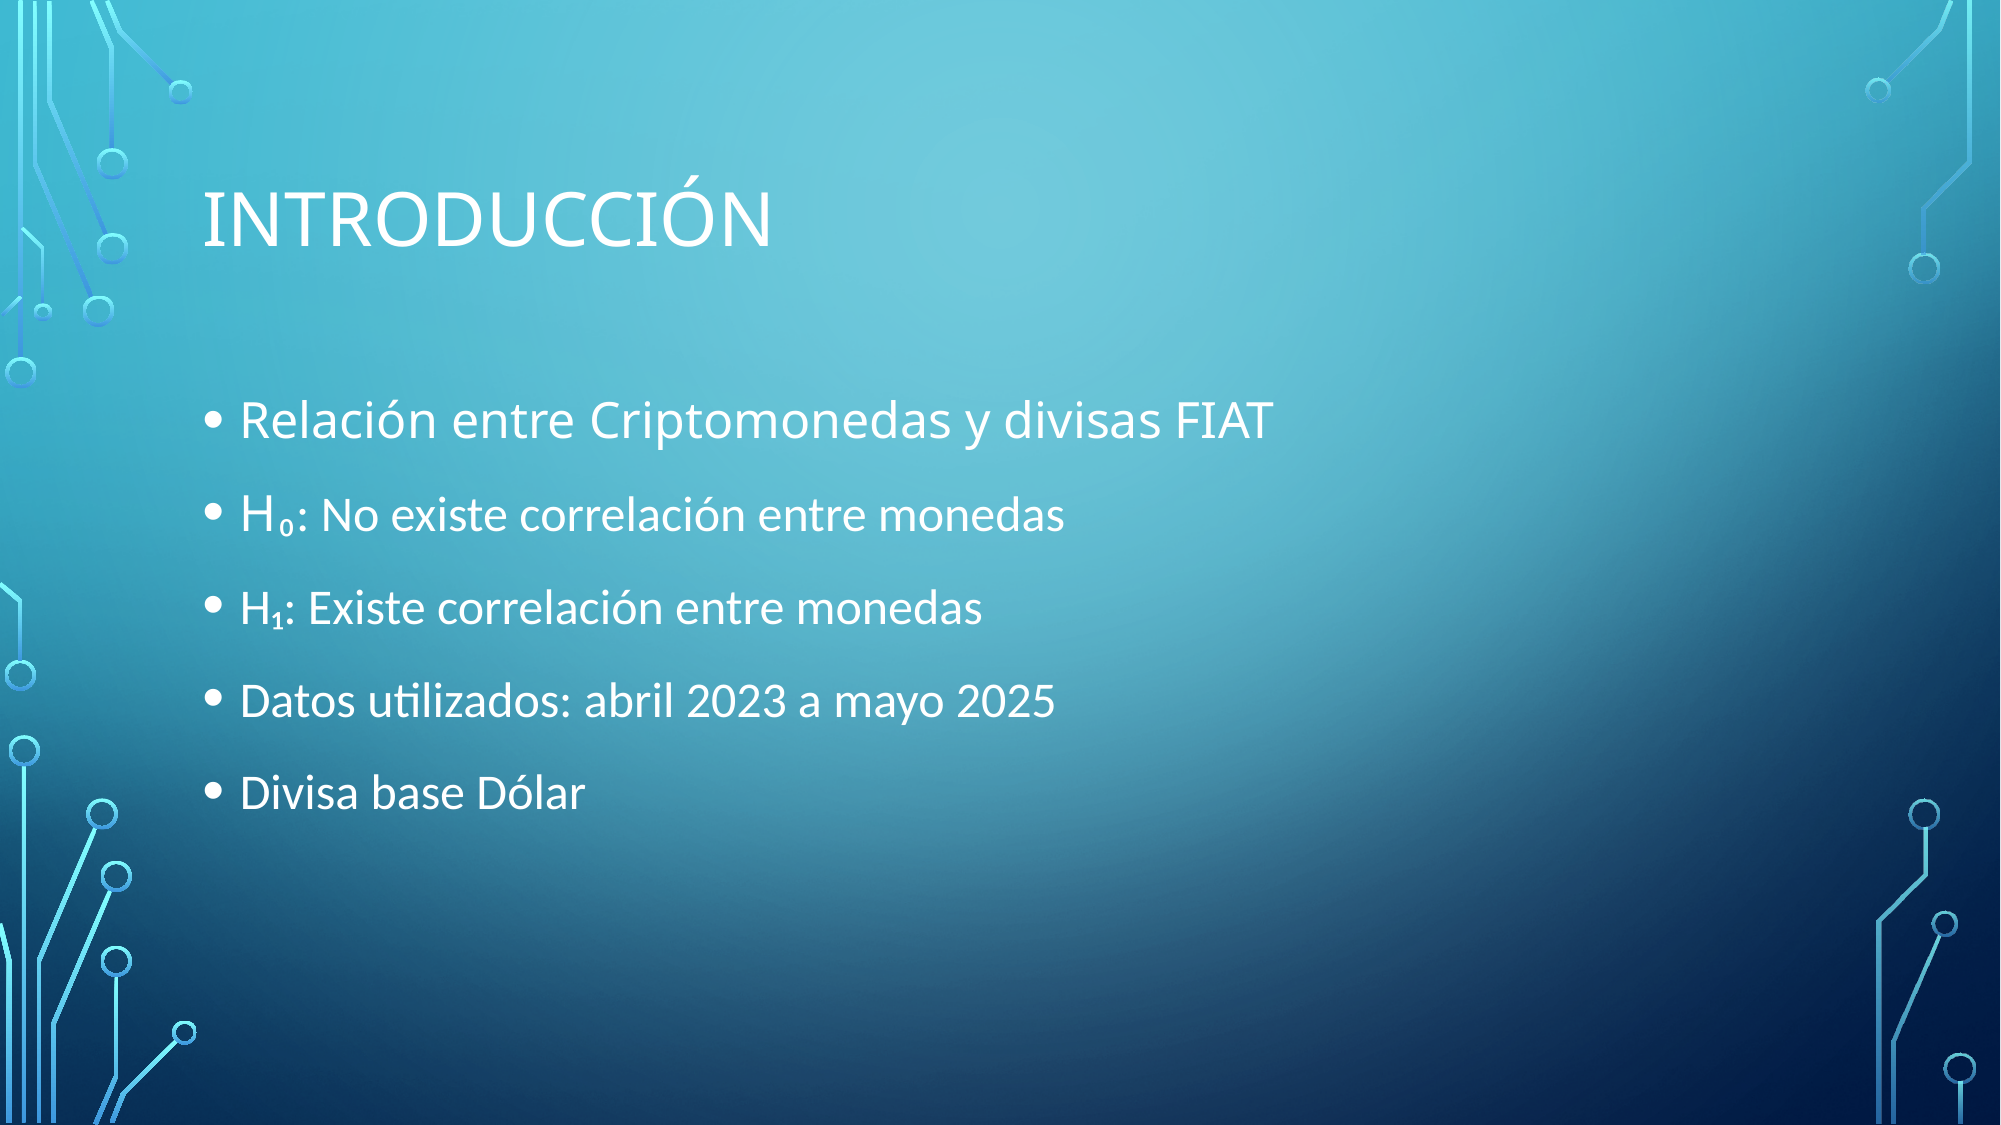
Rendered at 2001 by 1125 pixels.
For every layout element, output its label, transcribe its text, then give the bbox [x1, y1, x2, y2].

list Relación entre Criptomonedas y divisas FIAT H₀: No existe correlación entre monedas H₁: Existe correlación entre monedas Datos utilizados: abril 2023 a mayo 2025 Divisa base Dólar [187, 369, 1813, 950]
title Introducción [187, 101, 1813, 344]
